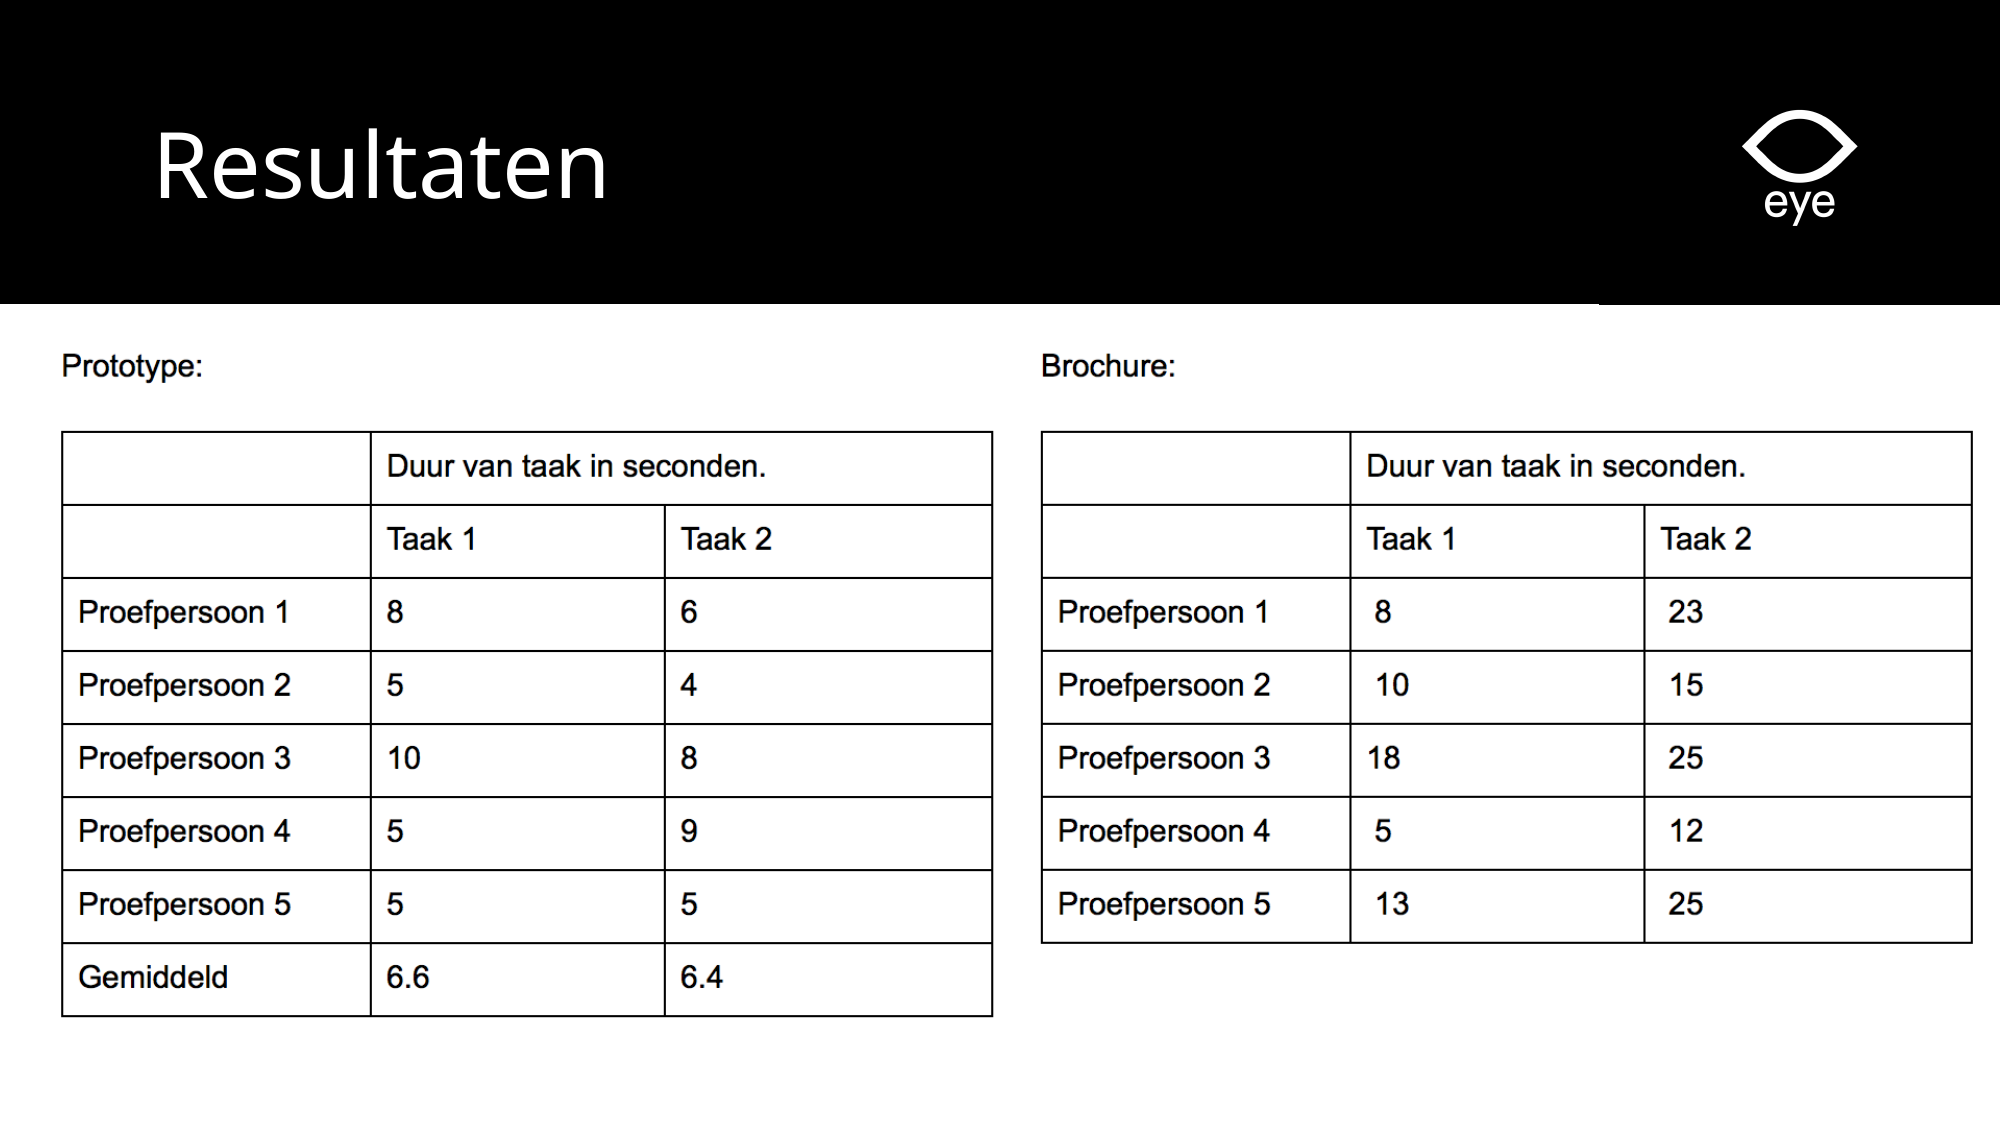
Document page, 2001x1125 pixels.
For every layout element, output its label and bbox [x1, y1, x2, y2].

picture [0, 0, 2000, 305]
list [32, 337, 1035, 1036]
picture [1020, 337, 2000, 971]
